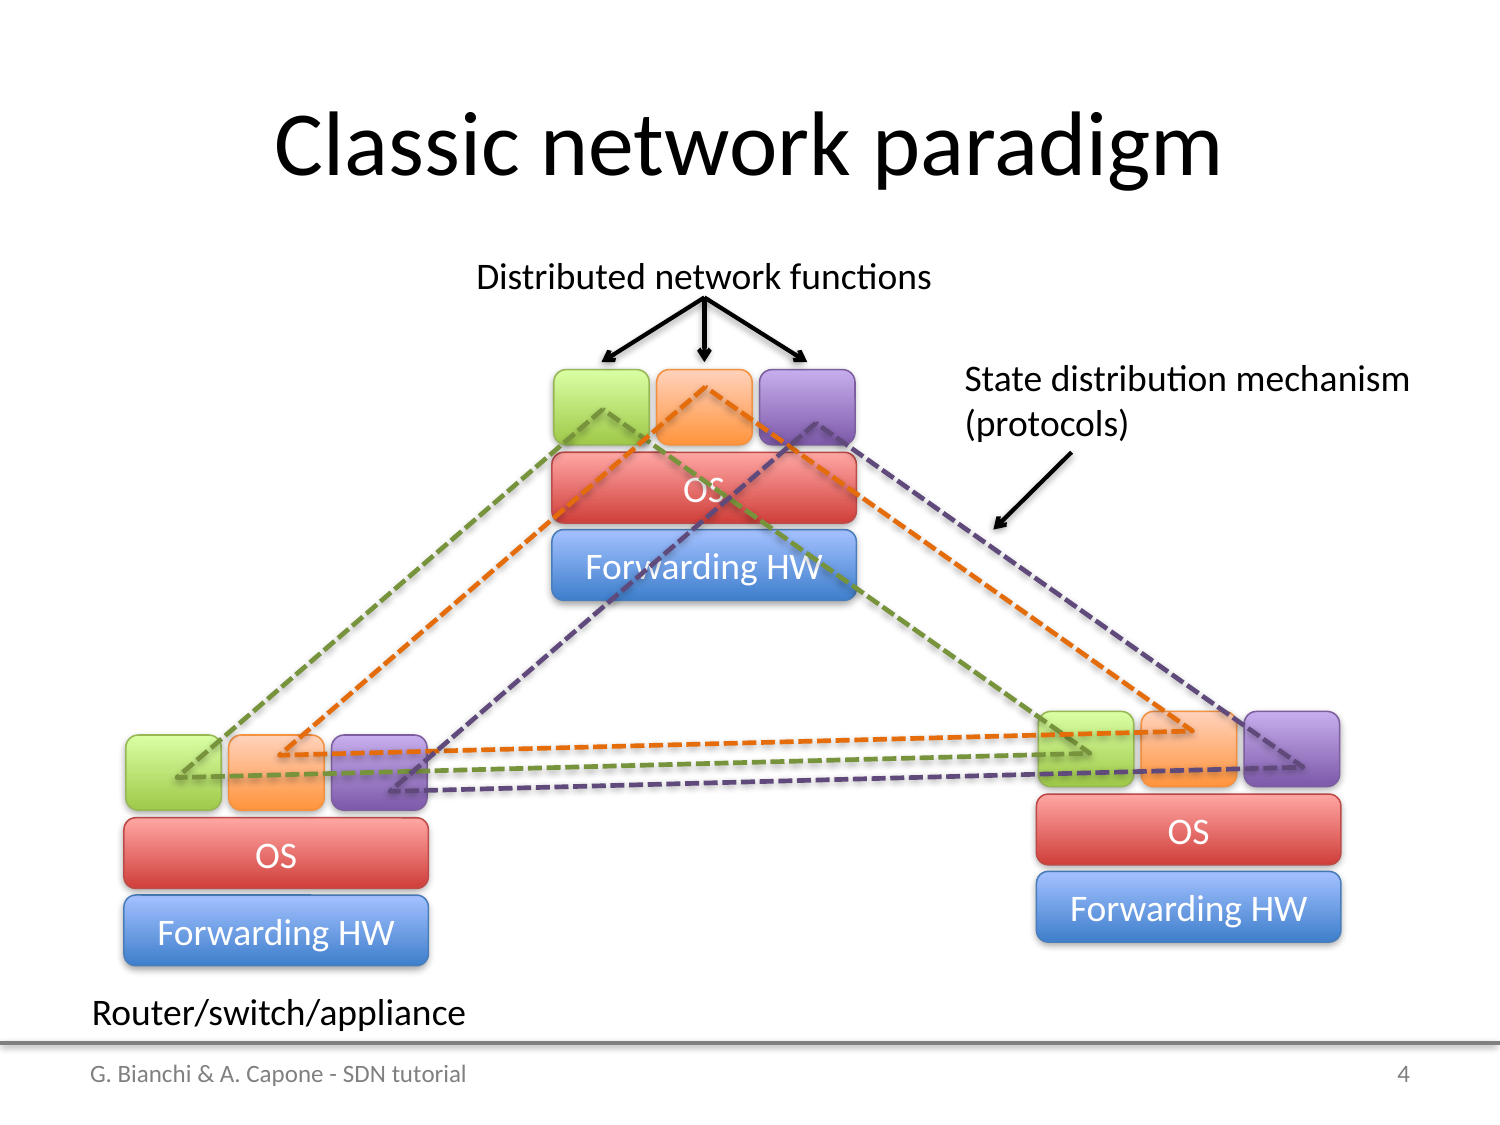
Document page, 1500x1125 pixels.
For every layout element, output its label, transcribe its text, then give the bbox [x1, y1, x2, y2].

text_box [704, 297, 808, 363]
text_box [1036, 711, 1342, 943]
text_box [758, 368, 856, 444]
footer G. Bianchi & A. Capone - SDN tutorial [75, 1042, 988, 1103]
text_box Distributed network functions [461, 244, 948, 305]
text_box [993, 452, 1072, 530]
text_box [552, 368, 651, 443]
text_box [123, 734, 429, 966]
text_box [227, 408, 643, 733]
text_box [601, 297, 701, 363]
text_box Router/switch/appliance [77, 980, 482, 1041]
text_box [303, 386, 787, 746]
text_box [433, 422, 1223, 792]
text_box State distribution mechanism (protocols) [949, 346, 1427, 451]
title Classic network paradigm [75, 45, 1425, 233]
slide_number 4 [1074, 1042, 1425, 1103]
text_box [655, 370, 753, 424]
